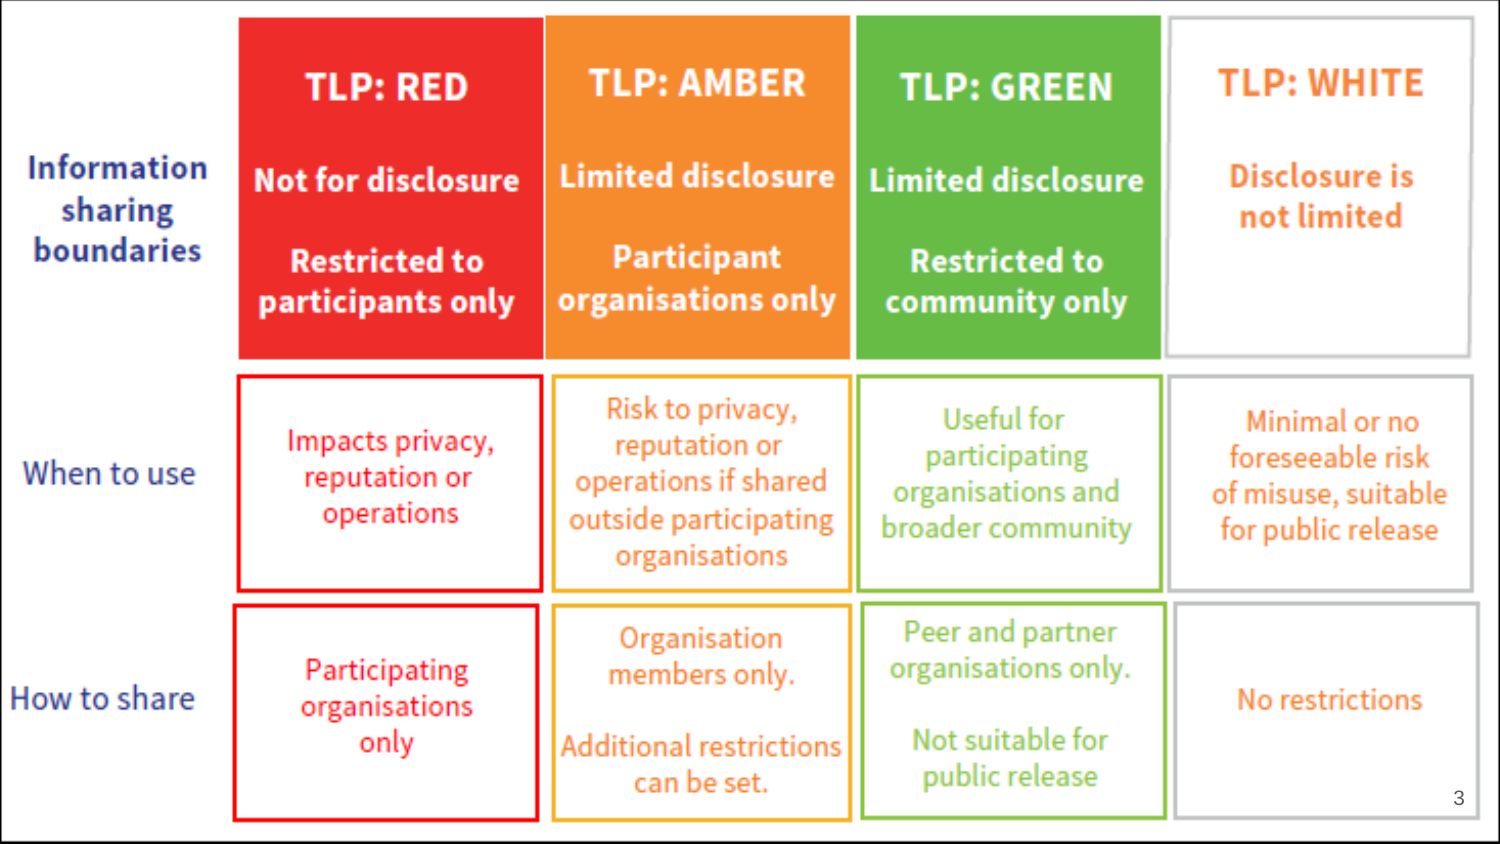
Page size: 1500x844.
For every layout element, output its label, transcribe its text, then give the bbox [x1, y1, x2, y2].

slide_number ‹#› [1389, 764, 1480, 830]
picture [0, 0, 1500, 844]
